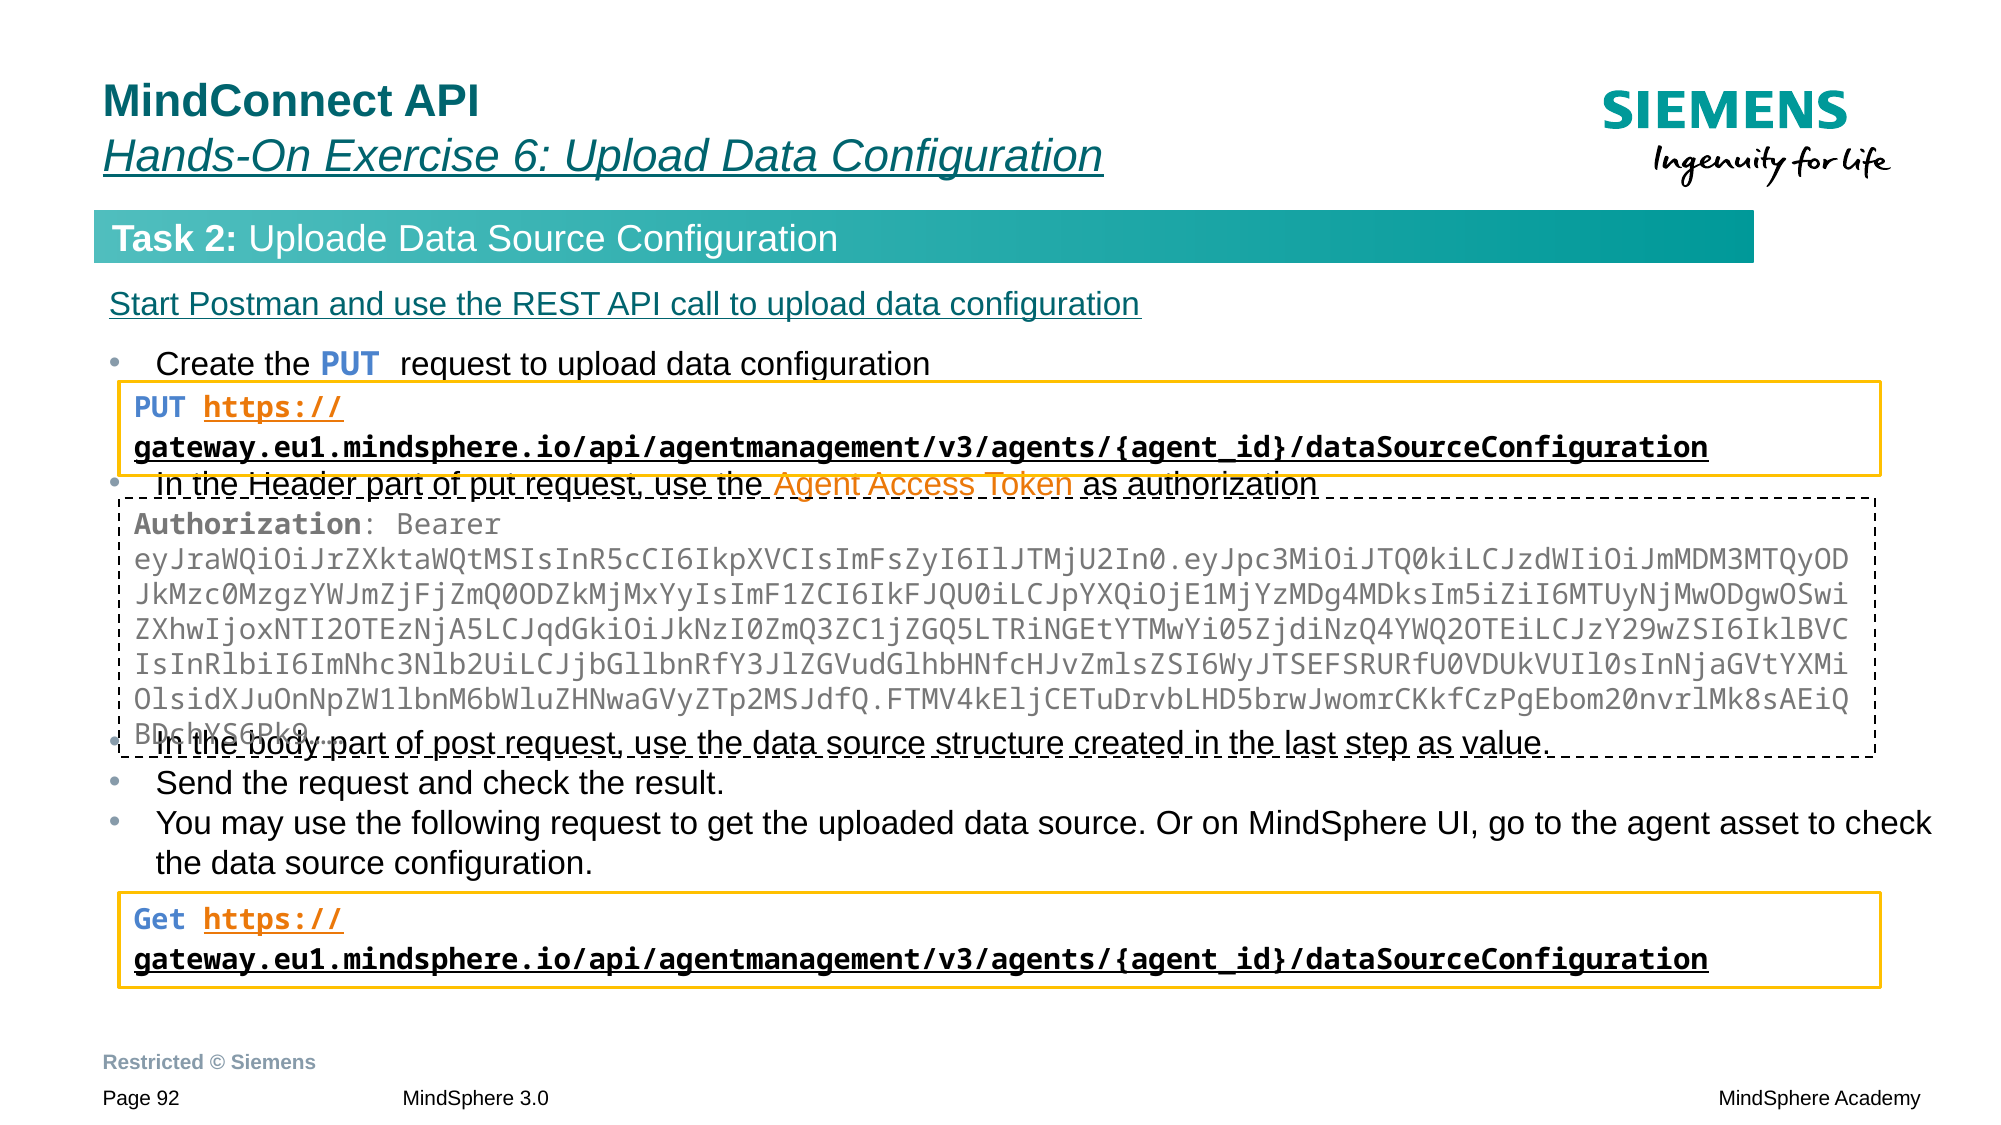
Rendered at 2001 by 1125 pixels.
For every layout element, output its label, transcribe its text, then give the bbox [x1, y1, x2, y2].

text_box Start Postman and use the REST API call to upload data configuration Create the PUT request to upload data configuration In the Header part of put request, use the Agent Access Token as authorization In the body part of post request, use the data source structure created in the last step as value. Send the request and check the result. You may use the following request to get the uploaded data source. Or on MindSphere UI, go to the agent asset to check the data source configuration. Note the returned message [94, 254, 2000, 1038]
text_box Task 2: Uploade Data Source Configuration [92, 208, 1756, 265]
text_box Get https://gateway.eu1.mindsphere.io/api/agentmanagement/v3/agents/{agent_id}/dataSourceConfiguration [118, 892, 1881, 988]
text_box Authorization: Bearer eyJraWQiOiJrZXktaWQtMSIsInR5cCI6IkpXVCIsImFsZyI6IlJTMjU2In0.eyJpc3MiOiJTQ0kiLCJzdWIiOiJmMDM3MTQyODJkMzc0MzgzYWJmZjFjZmQ0ODZkMjMxYyIsImF1ZCI6IkFJQU0iLCJpYXQiOjE1MjYzMDg4MDksIm5iZiI6MTUyNjMwODgwOSwiZXhwIjoxNTI2OTEzNjA5LCJqdGkiOiJkNzI0ZmQ3ZC1jZGQ5LTRiNGEtYTMwYi05ZjdiNzQ4YWQ2OTEiLCJzY29wZSI6IklBVCIsInRlbiI6ImNhc3Nlb2UiLCJjbGllbnRfY3JlZGVudGlhbHNfcHJvZmlsZSI6WyJTSEFSRURfU0VDUkVUIl0sInNjaGVtYXMiOlsidXJuOnNpZW1lbnM6bWluZHNwaGVyZTp2MSJdfQ.FTMV4kEljCETuDrvbLHD5brwJwomrCKkfCzPgEbom20nvrlMk8sAEiQBDchYS6Pk9…… [118, 497, 1875, 758]
text_box PUT https://gateway.eu1.mindsphere.io/api/agentmanagement/v3/agents/{agent_id}/dataSourceConfiguration [118, 381, 1881, 476]
title MindConnect API Hands-On Exercise 6: Upload Data Configuration [0, 0, 2000, 237]
